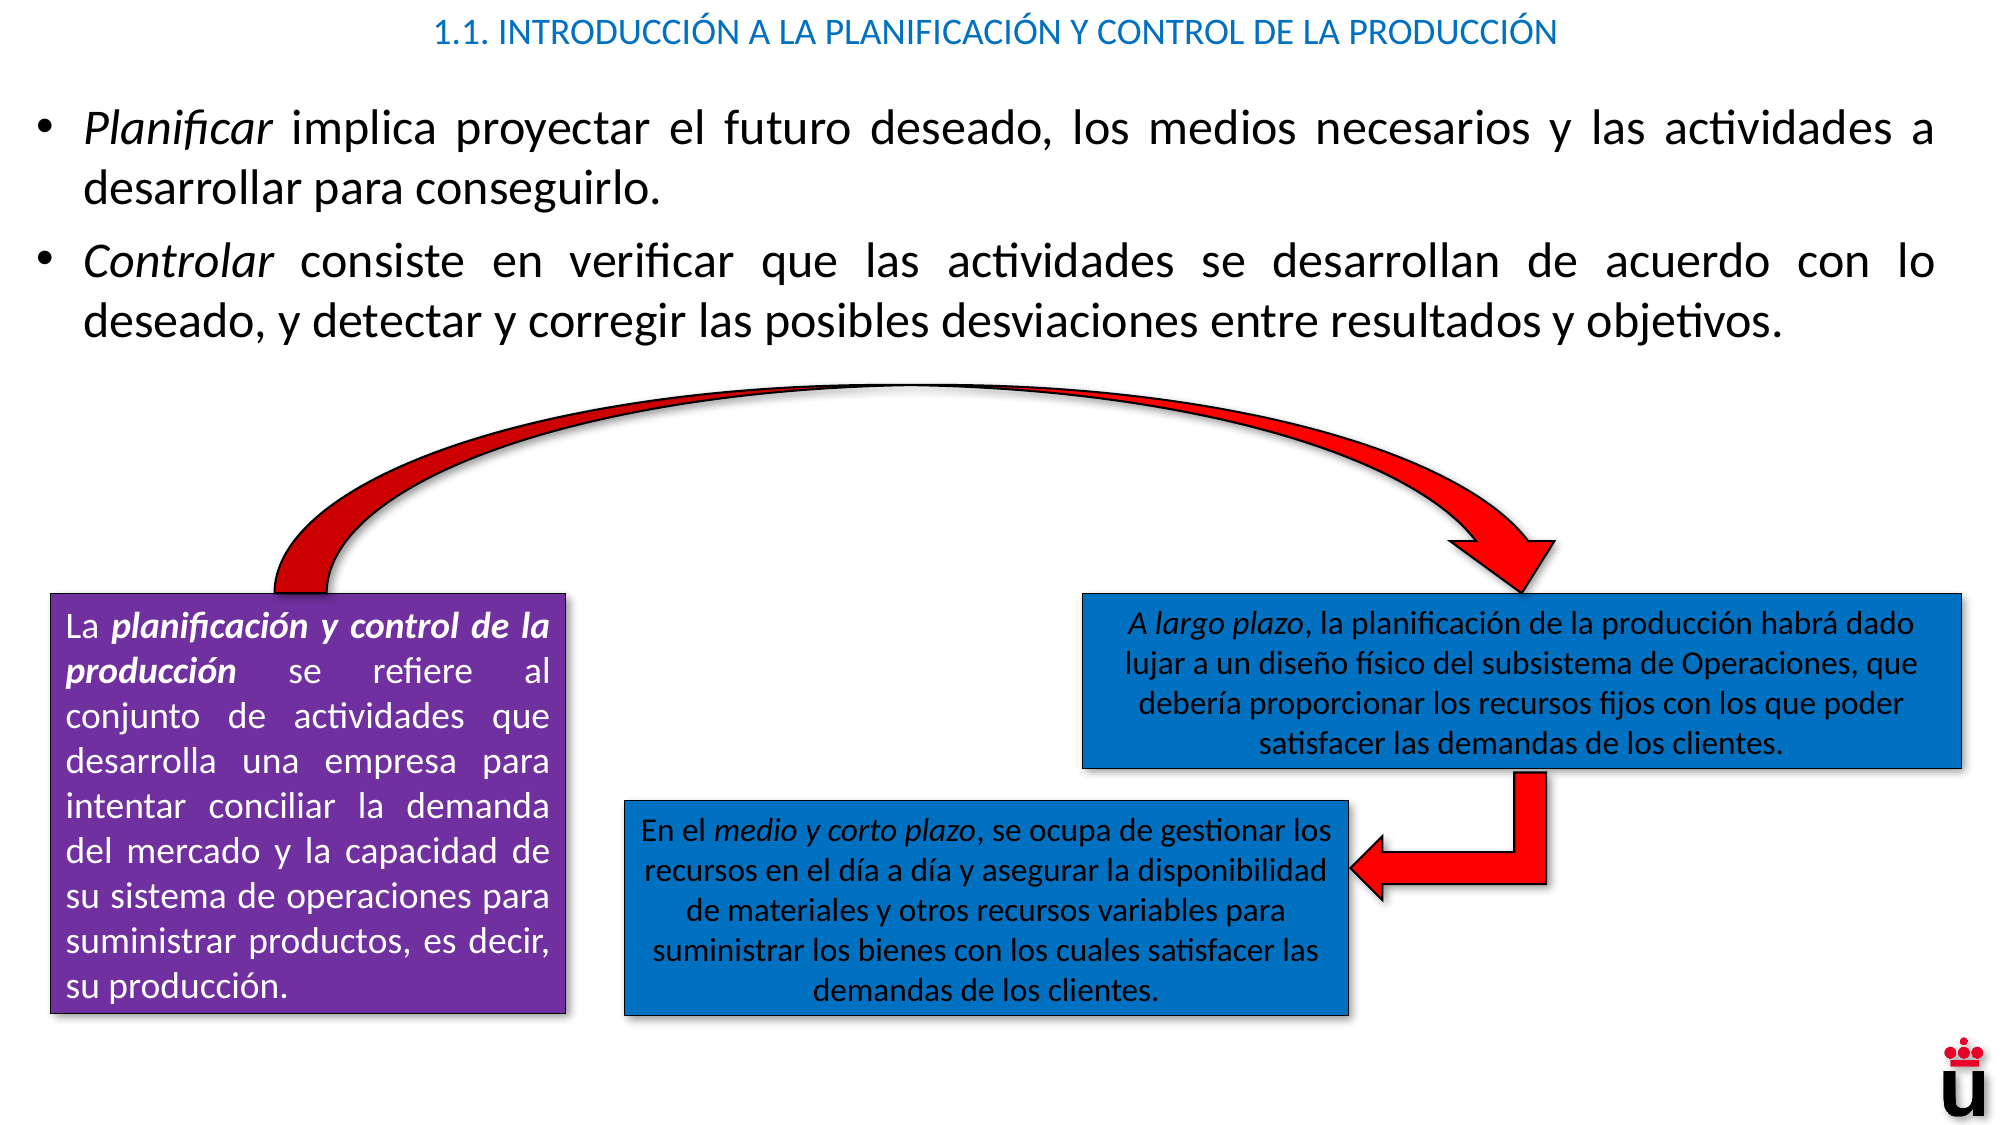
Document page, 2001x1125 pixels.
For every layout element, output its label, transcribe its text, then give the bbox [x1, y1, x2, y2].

text_box Planificar implica proyectar el futuro deseado, los medios necesarios y las actividades a desarrollar para conseguirlo. Controlar consiste en verificar que las actividades se desarrollan de acuerdo con lo deseado, y detectar y corregir las posibles desviaciones entre resultados y objetivos. [21, 87, 1952, 355]
text_box [1348, 771, 1548, 903]
text_box A largo plazo, la planificación de la producción habrá dado lujar a un diseño físico del subsistema de Operaciones, que debería proporcionar los recursos fijos con los que poder satisfacer las demandas de los clientes. [1082, 593, 1962, 769]
text_box 1.1. INTRODUCCIÓN A LA PLANIFICACIÓN Y CONTROL DE LA PRODUCCIÓN [0, 0, 2000, 60]
picture [1918, 1031, 2000, 1125]
table_cell [276, 390, 778, 592]
text_box La planificación y control de la producción se refiere al conjunto de actividades que desarrolla una empresa para intentar conciliar la demanda del mercado y la capacidad de su sistema de operaciones para suministrar productos, es decir, su producción. [50, 593, 566, 1014]
text_box [273, 383, 1557, 595]
text_box En el medio y corto plazo, se ocupa de gestionar los recursos en el día a día y asegurar la disponibilidad de materiales y otros recursos variables para suministrar los bienes con los cuales satisfacer las demandas de los clientes. [624, 800, 1349, 1016]
